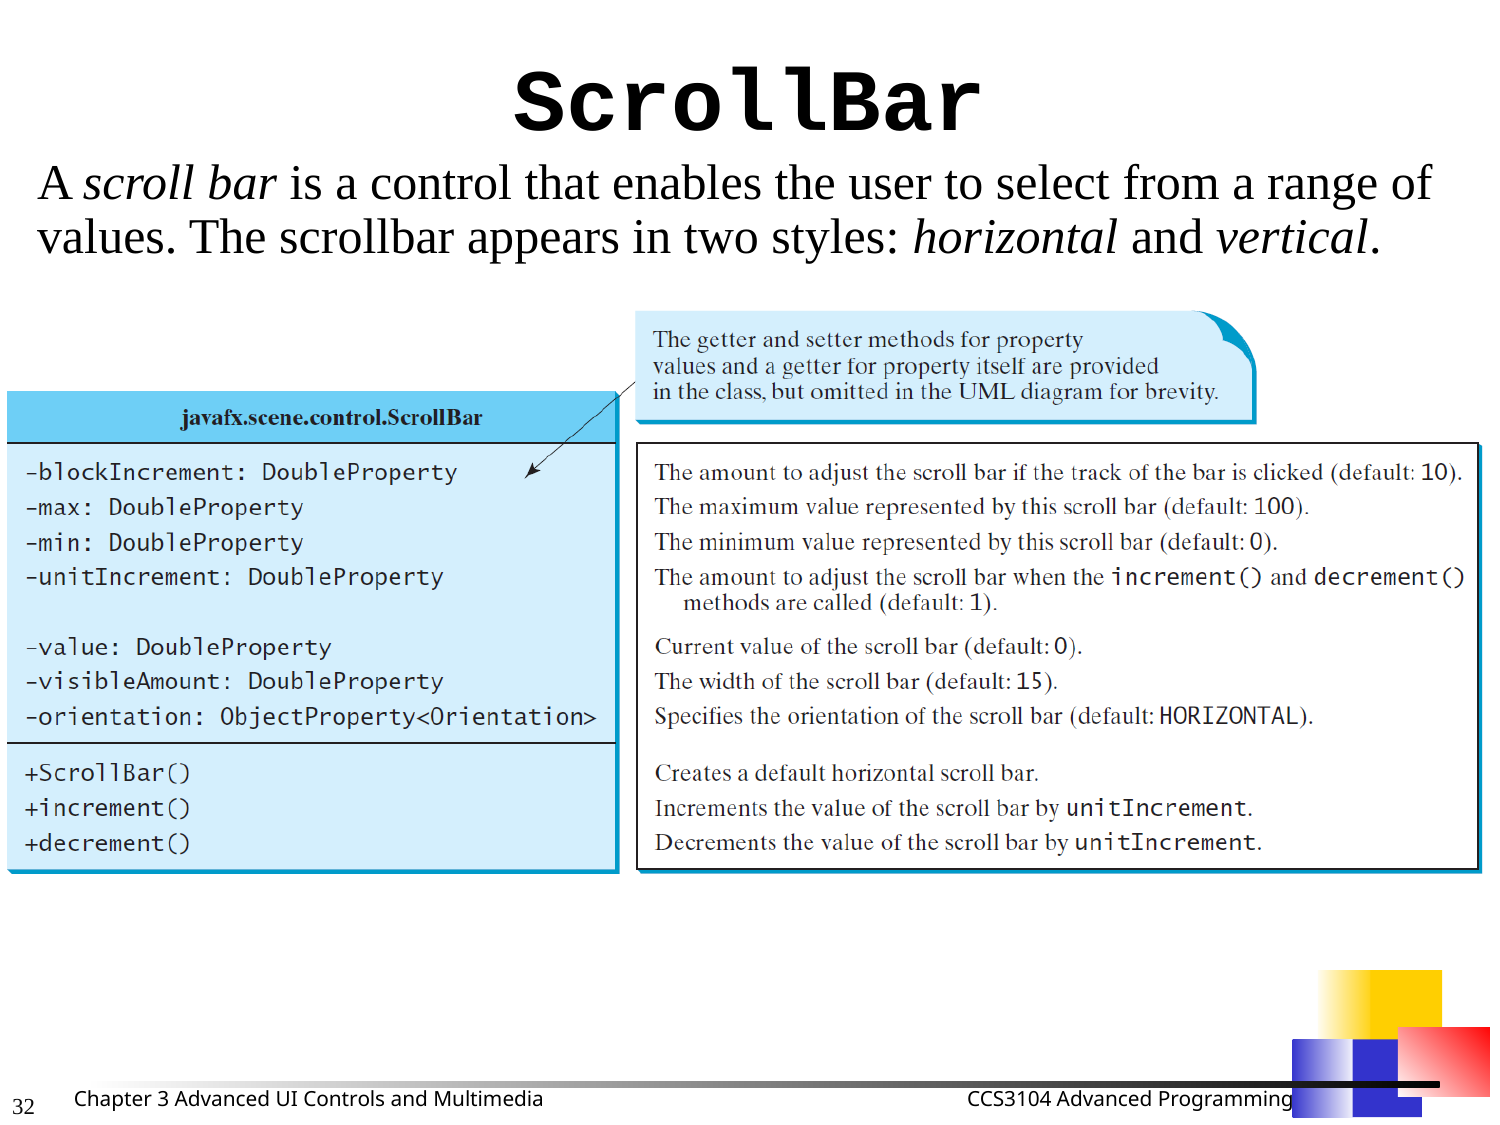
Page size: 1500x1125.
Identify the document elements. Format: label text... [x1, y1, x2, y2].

list A scroll bar is a control that enables the user to select from a range of values. The scrollbar appears in two styles: horizontal and vertical. [24, 149, 1451, 263]
title ScrollBar [112, 37, 1388, 149]
picture [0, 301, 1488, 880]
